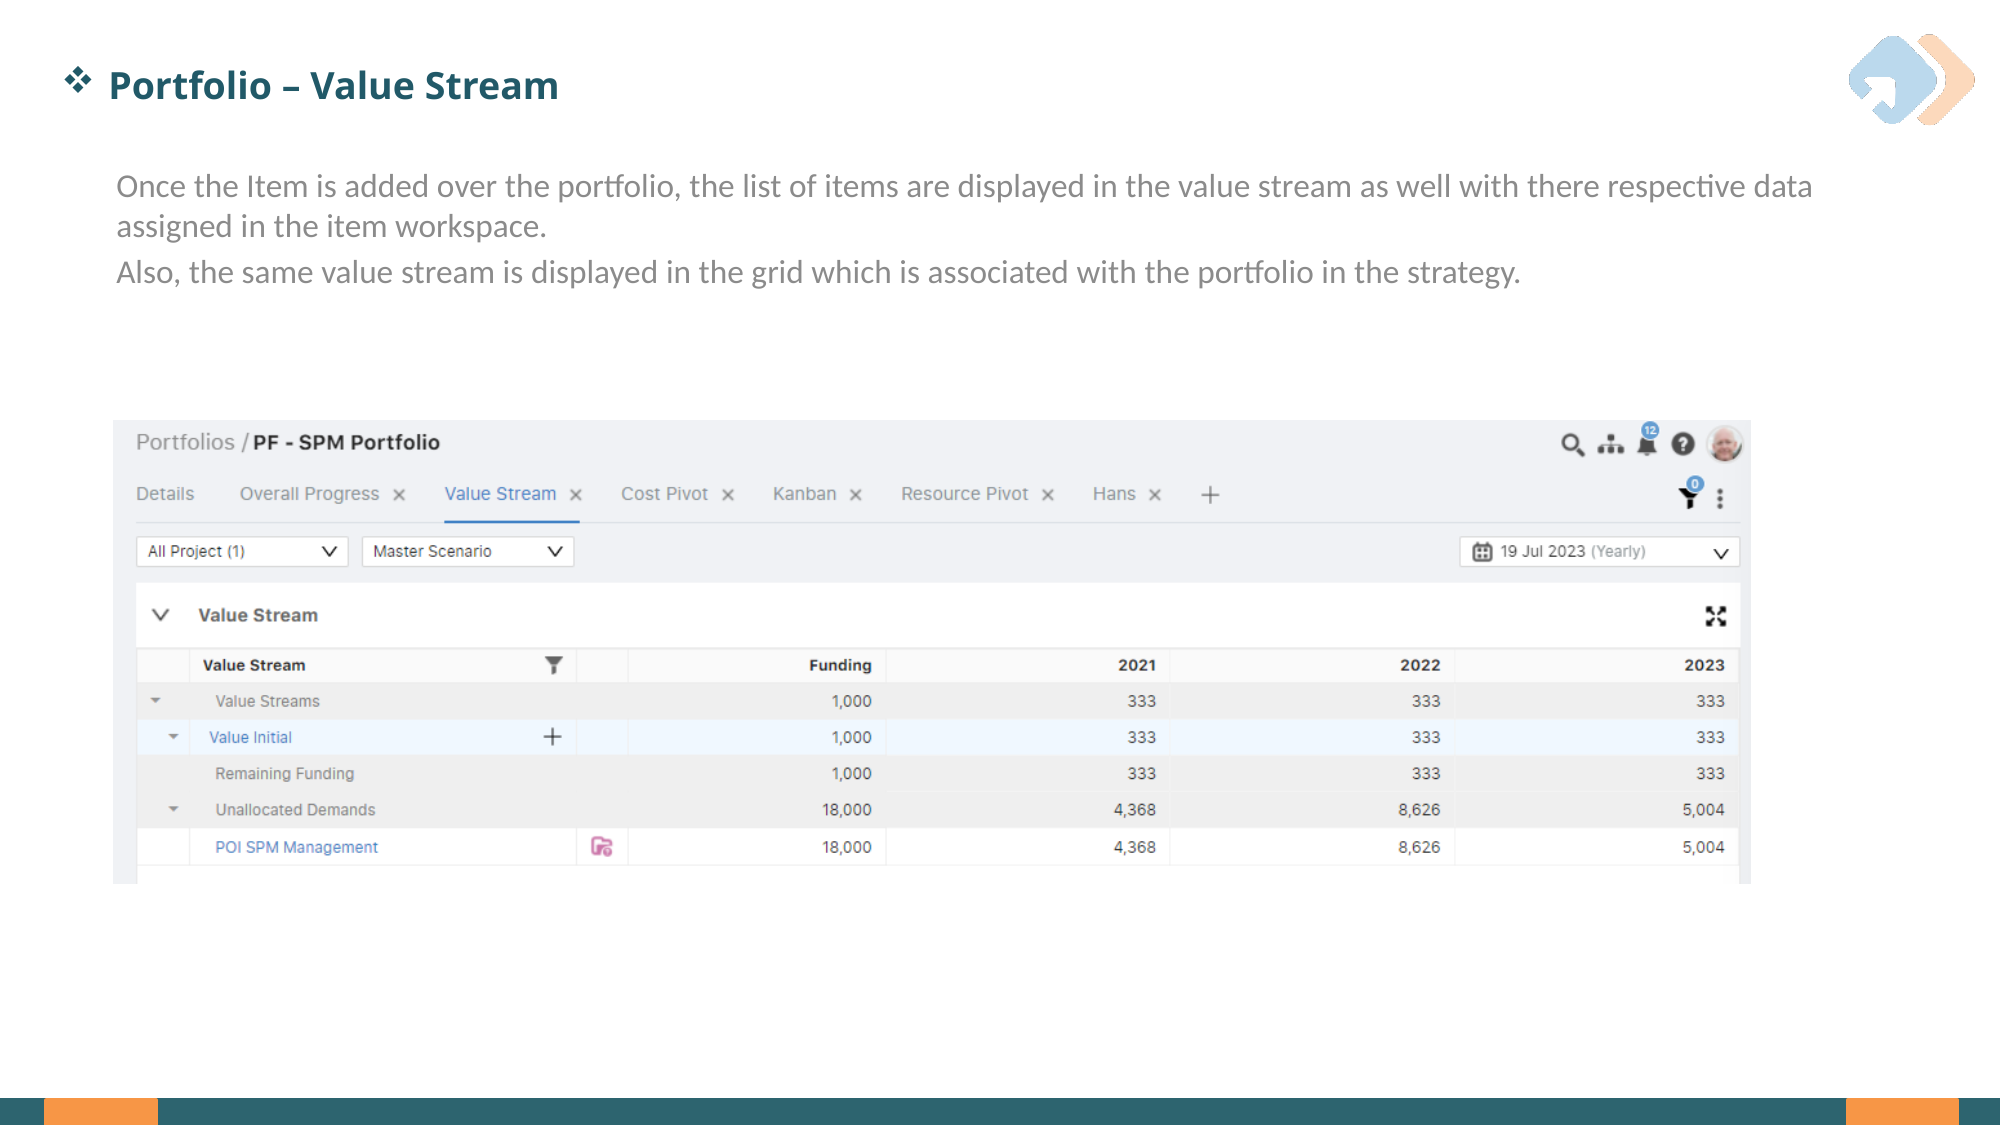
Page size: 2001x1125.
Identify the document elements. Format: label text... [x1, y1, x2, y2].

list Once the Item is added over the portfolio, the list of items are displayed in the value stream as well with there respective data assigned in the item workspace. Also, the same value stream is displayed in the grid which is associated with the portfolio in the strategy. [101, 152, 1848, 299]
picture [1847, 15, 1977, 145]
text_box [1846, 1098, 1959, 1125]
text_box [44, 1098, 158, 1125]
text_box Portfolio – Value Stream [46, 0, 1819, 115]
text_box [158, 1098, 1846, 1125]
text_box [0, 1098, 44, 1125]
picture [113, 420, 1752, 884]
text_box [1959, 1098, 2000, 1125]
